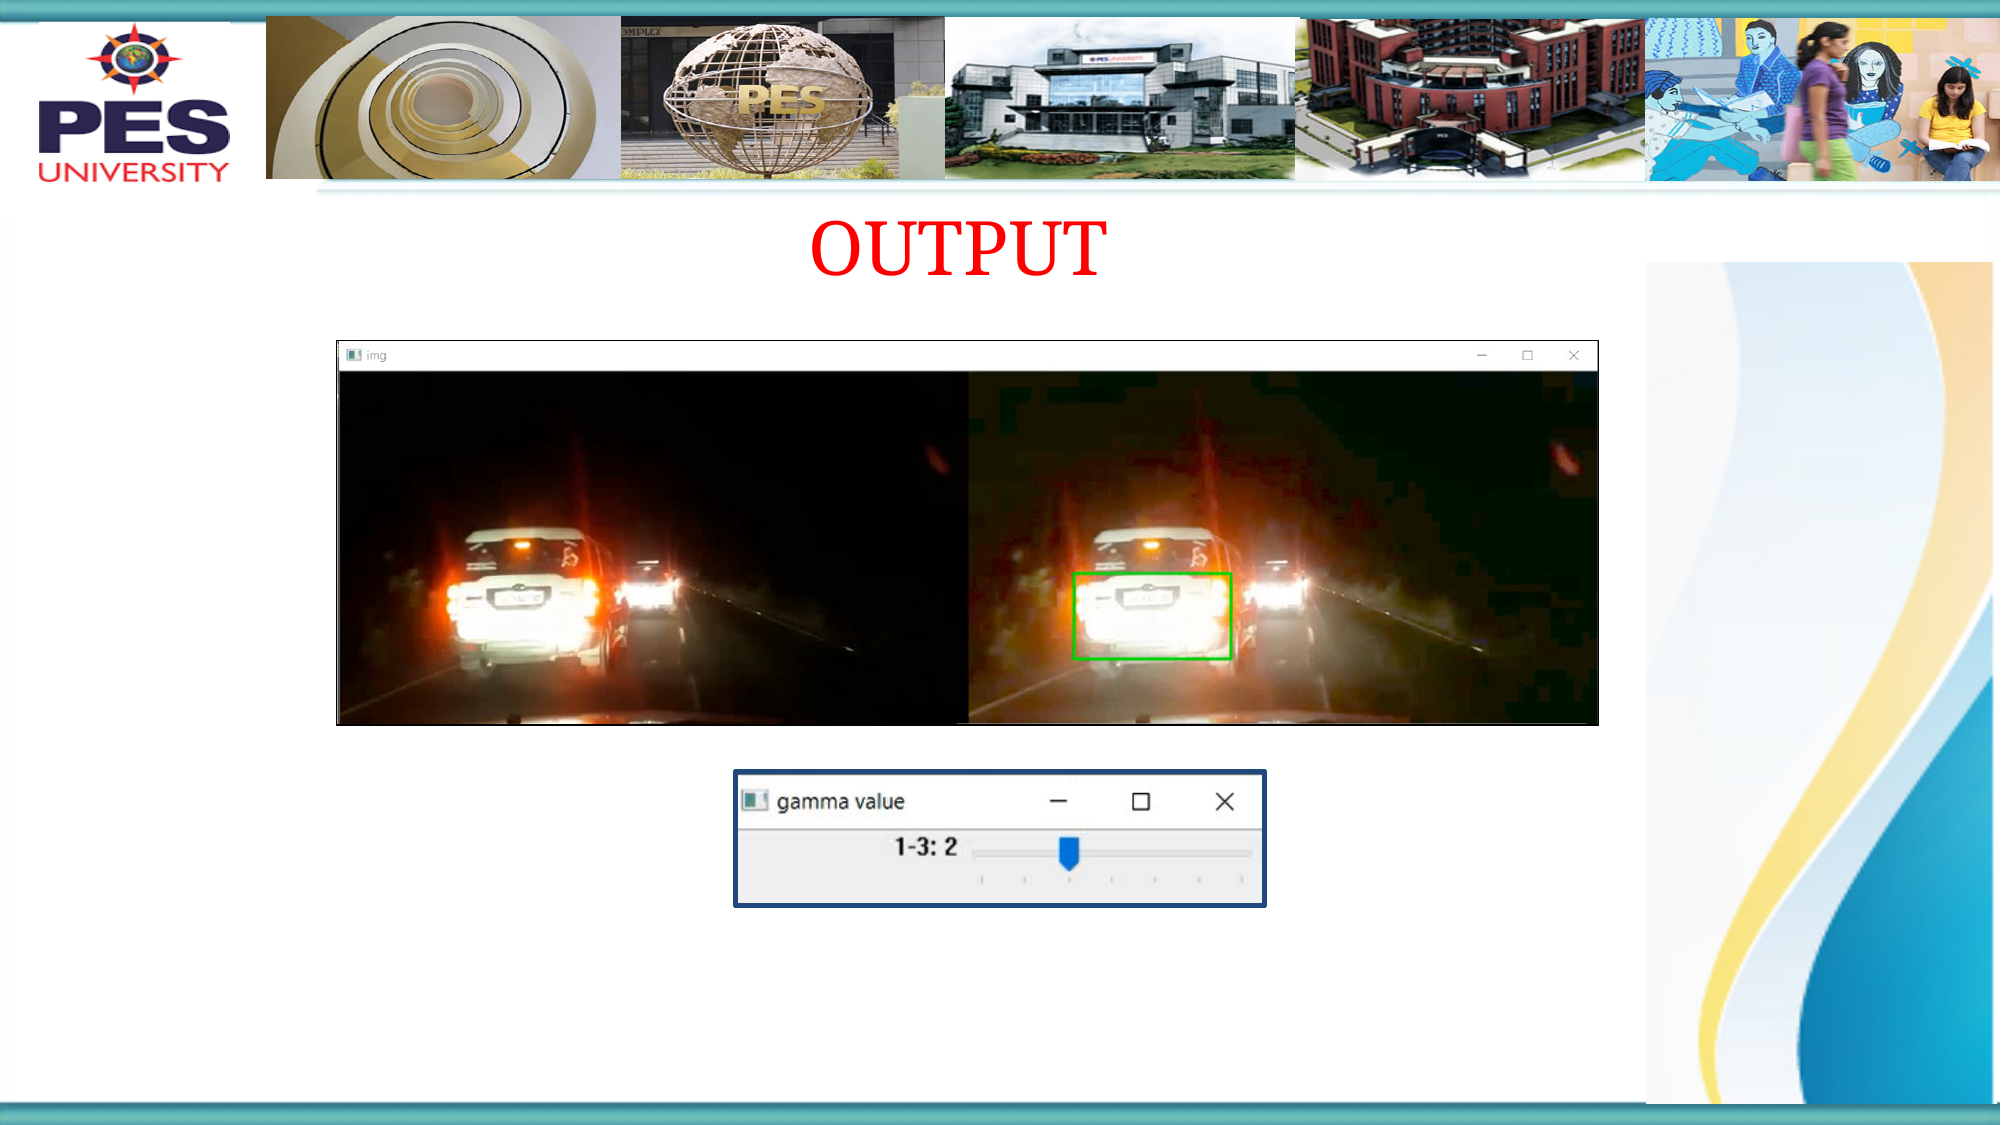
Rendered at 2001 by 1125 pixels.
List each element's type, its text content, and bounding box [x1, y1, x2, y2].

title OUTPUT [209, 189, 1790, 303]
picture [0, 0, 2000, 1125]
